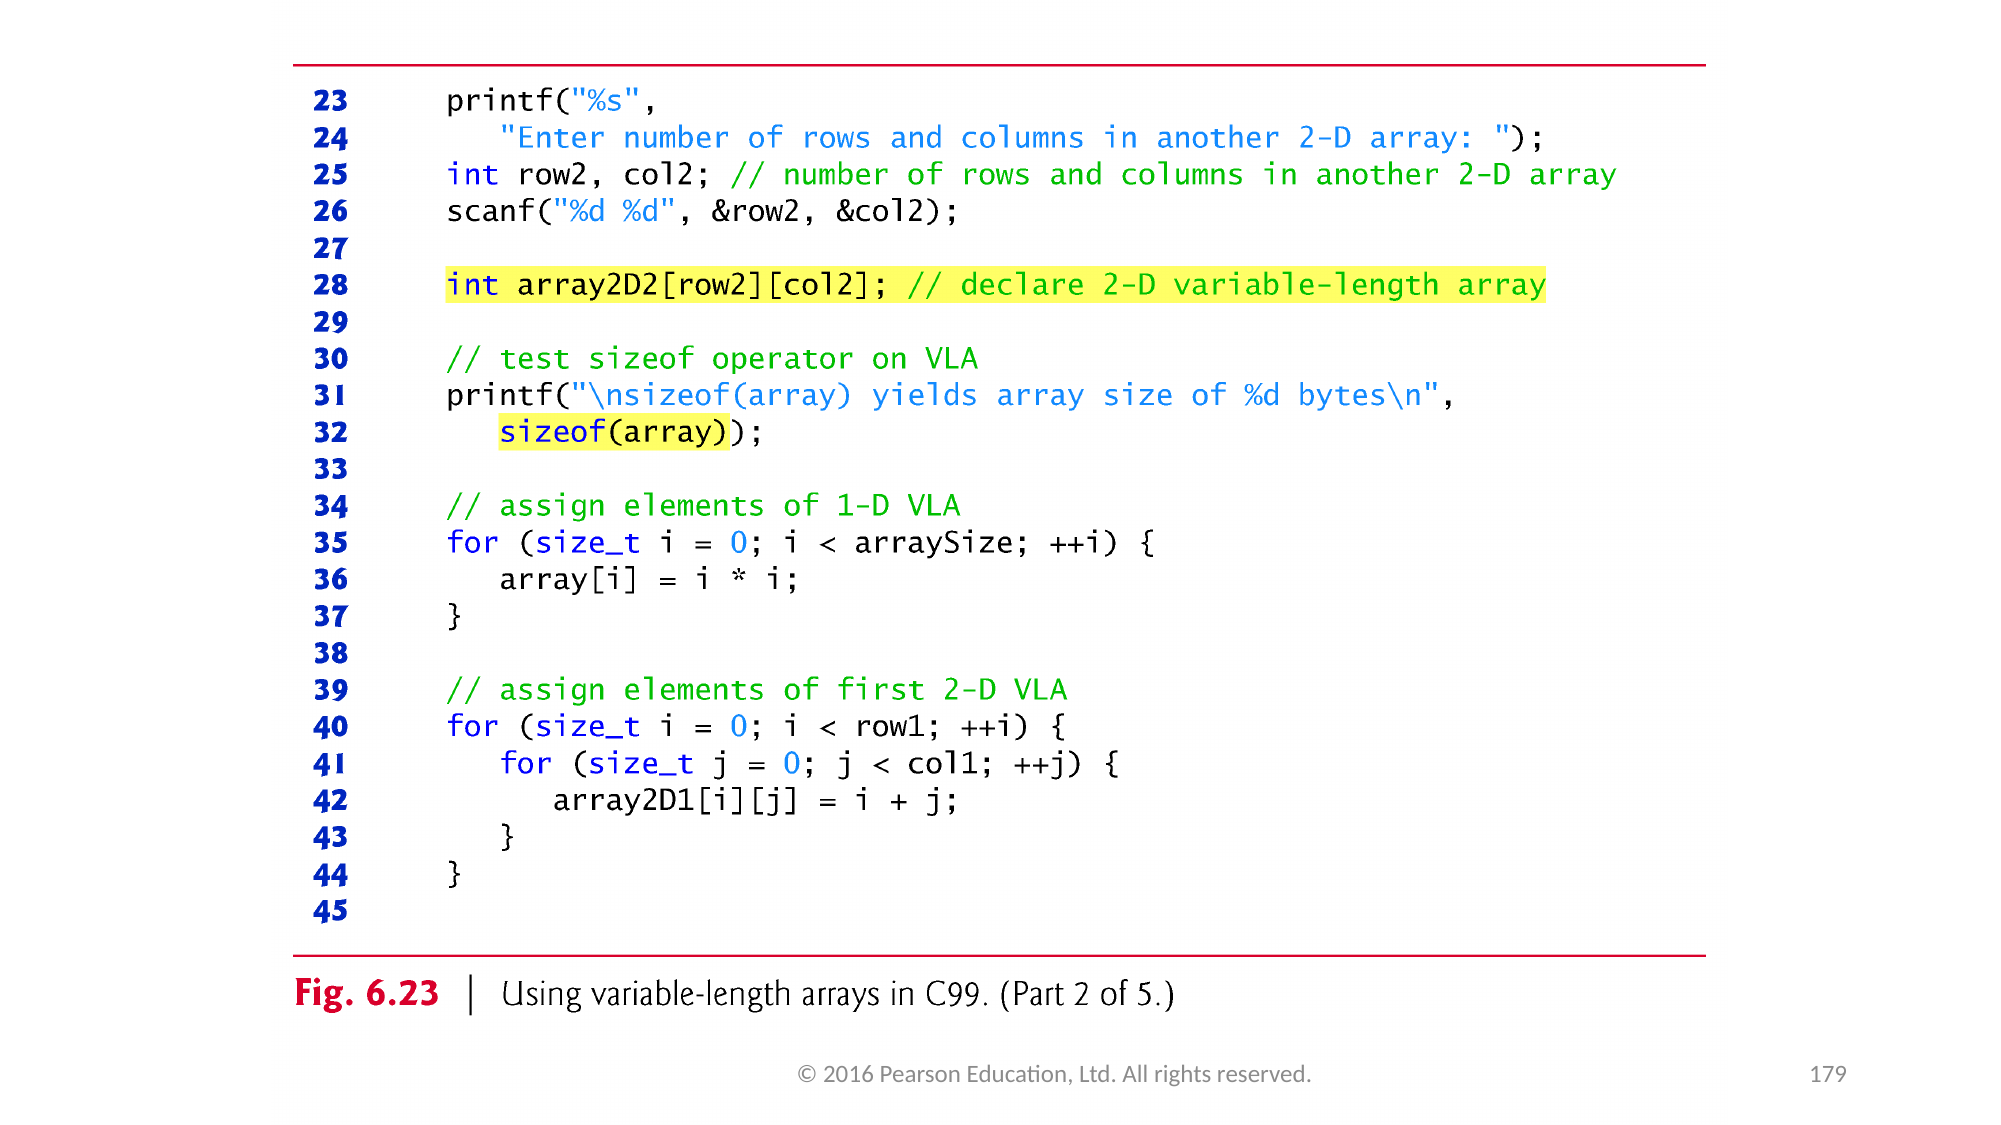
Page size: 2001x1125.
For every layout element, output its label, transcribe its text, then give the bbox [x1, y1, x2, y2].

slide_number 179 [1728, 1042, 1863, 1103]
picture [271, 0, 1728, 1125]
